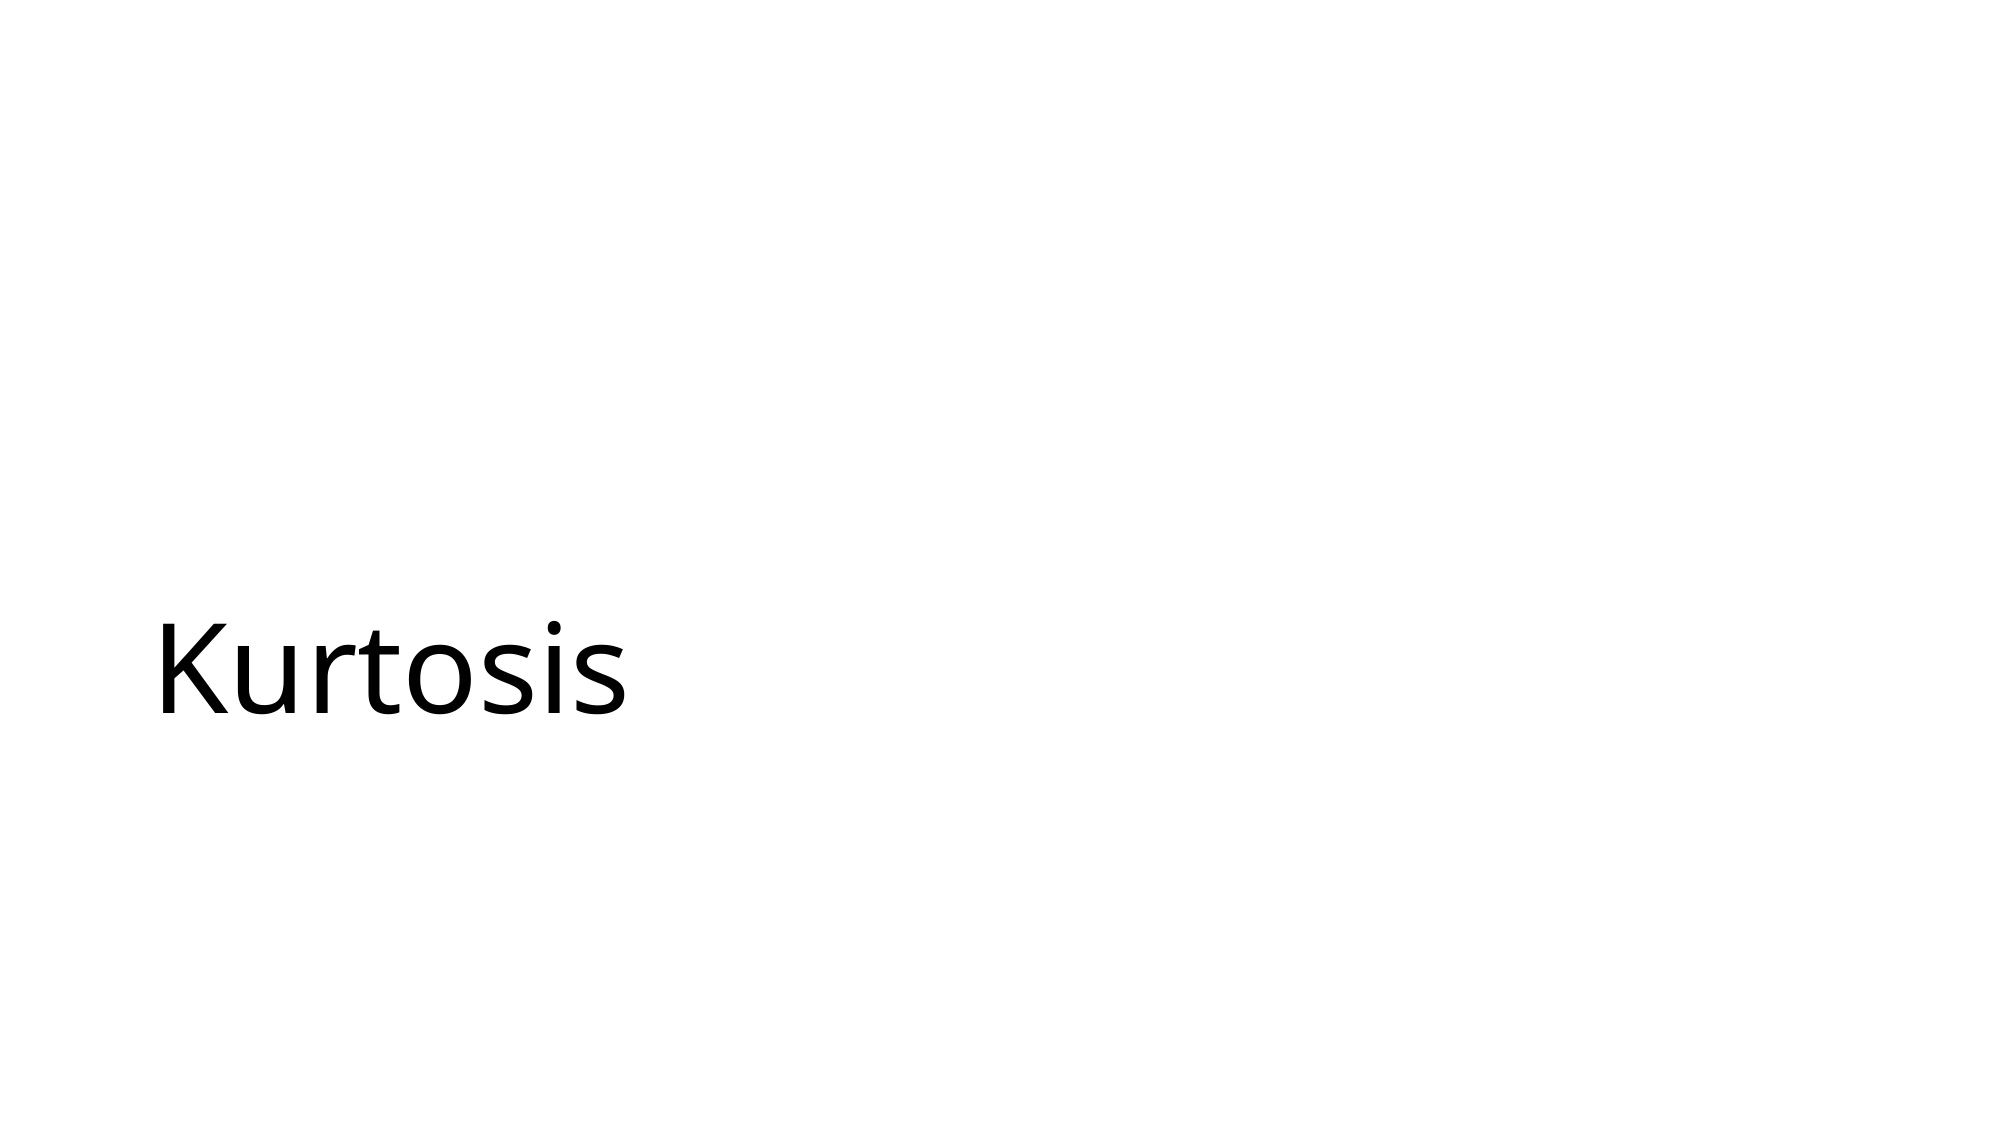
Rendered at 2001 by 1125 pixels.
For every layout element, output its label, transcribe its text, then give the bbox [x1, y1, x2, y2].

title Kurtosis [136, 280, 1862, 749]
